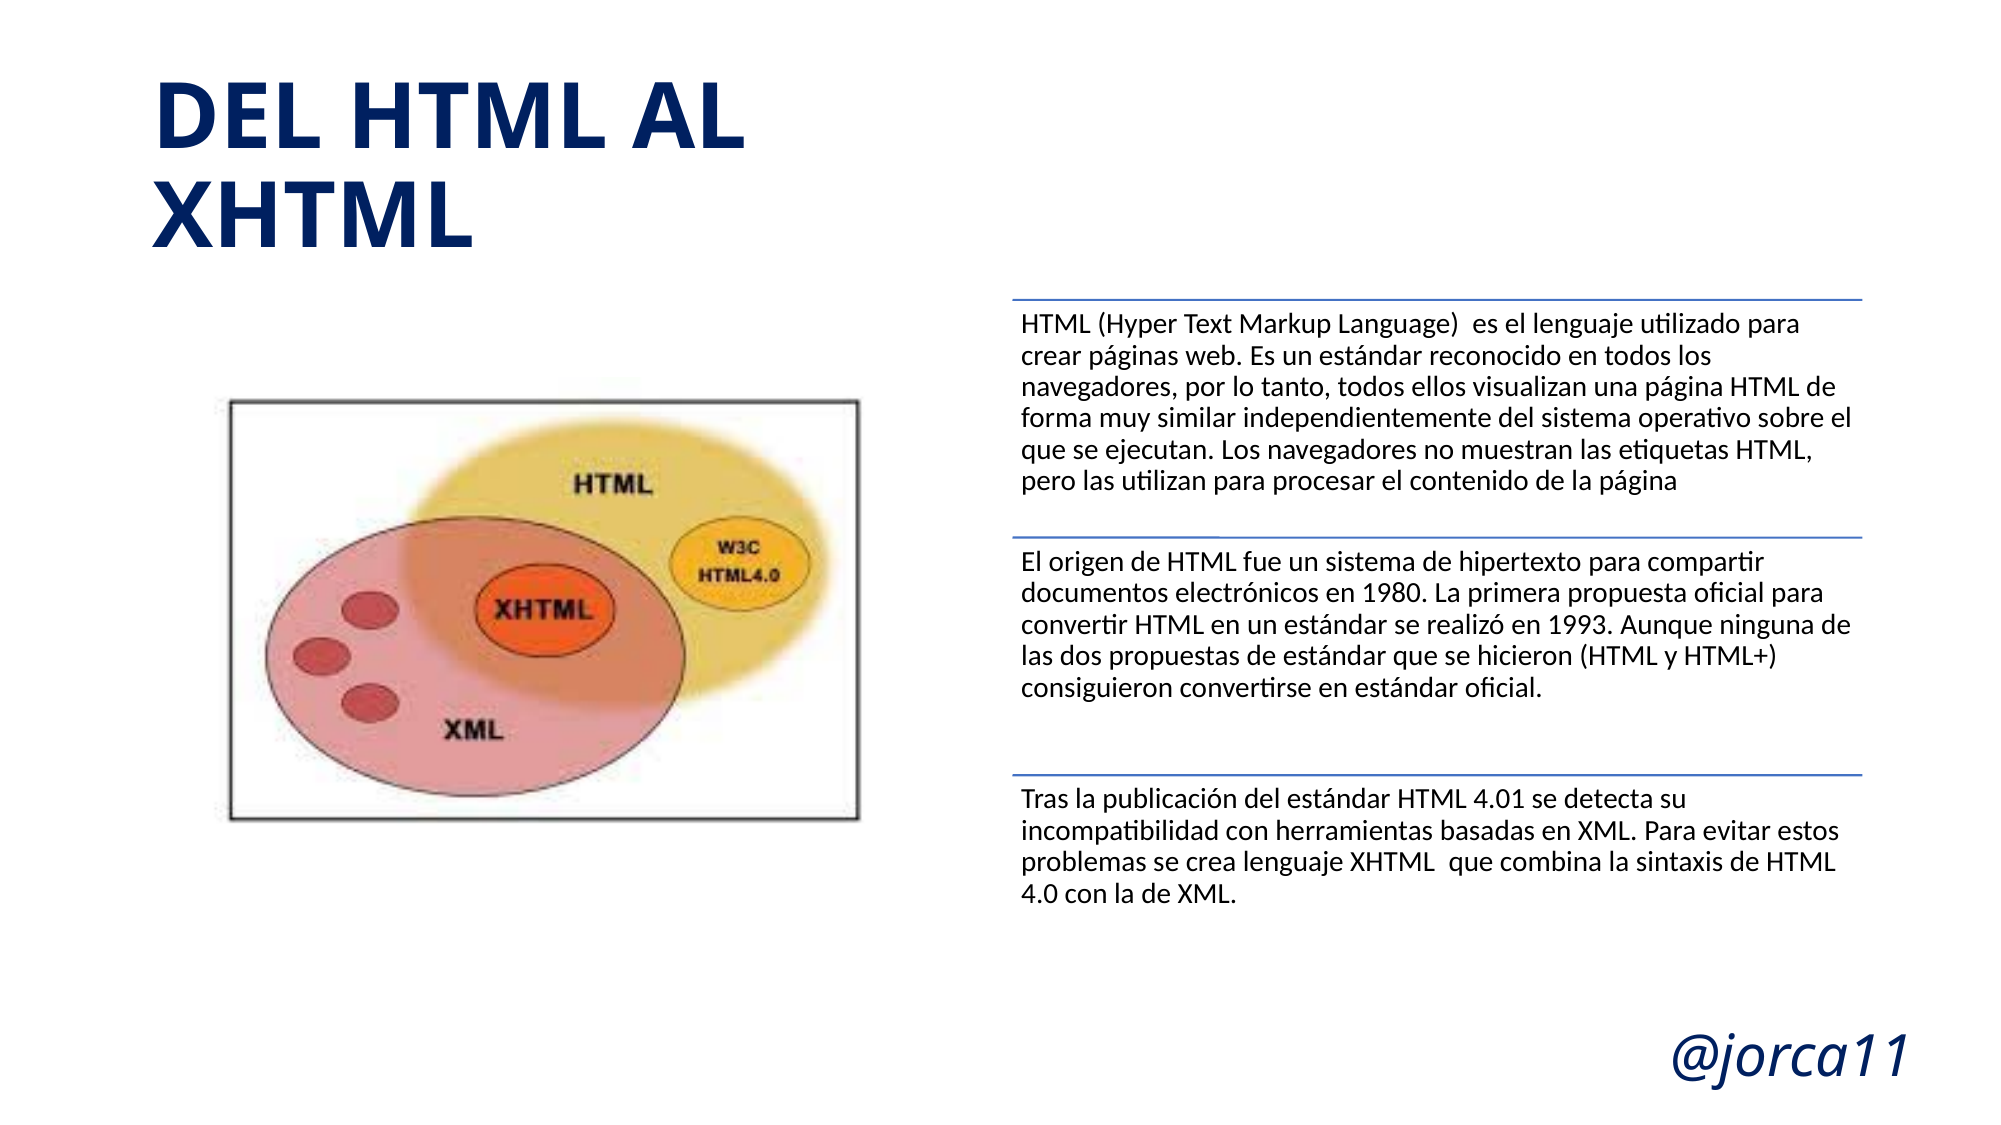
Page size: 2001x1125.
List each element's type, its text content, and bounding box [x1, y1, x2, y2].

text_box @jorca11 [1630, 1010, 1928, 1096]
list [1012, 299, 1863, 1014]
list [195, 377, 892, 841]
title DEL HTML AL XHTML [137, 59, 1059, 278]
